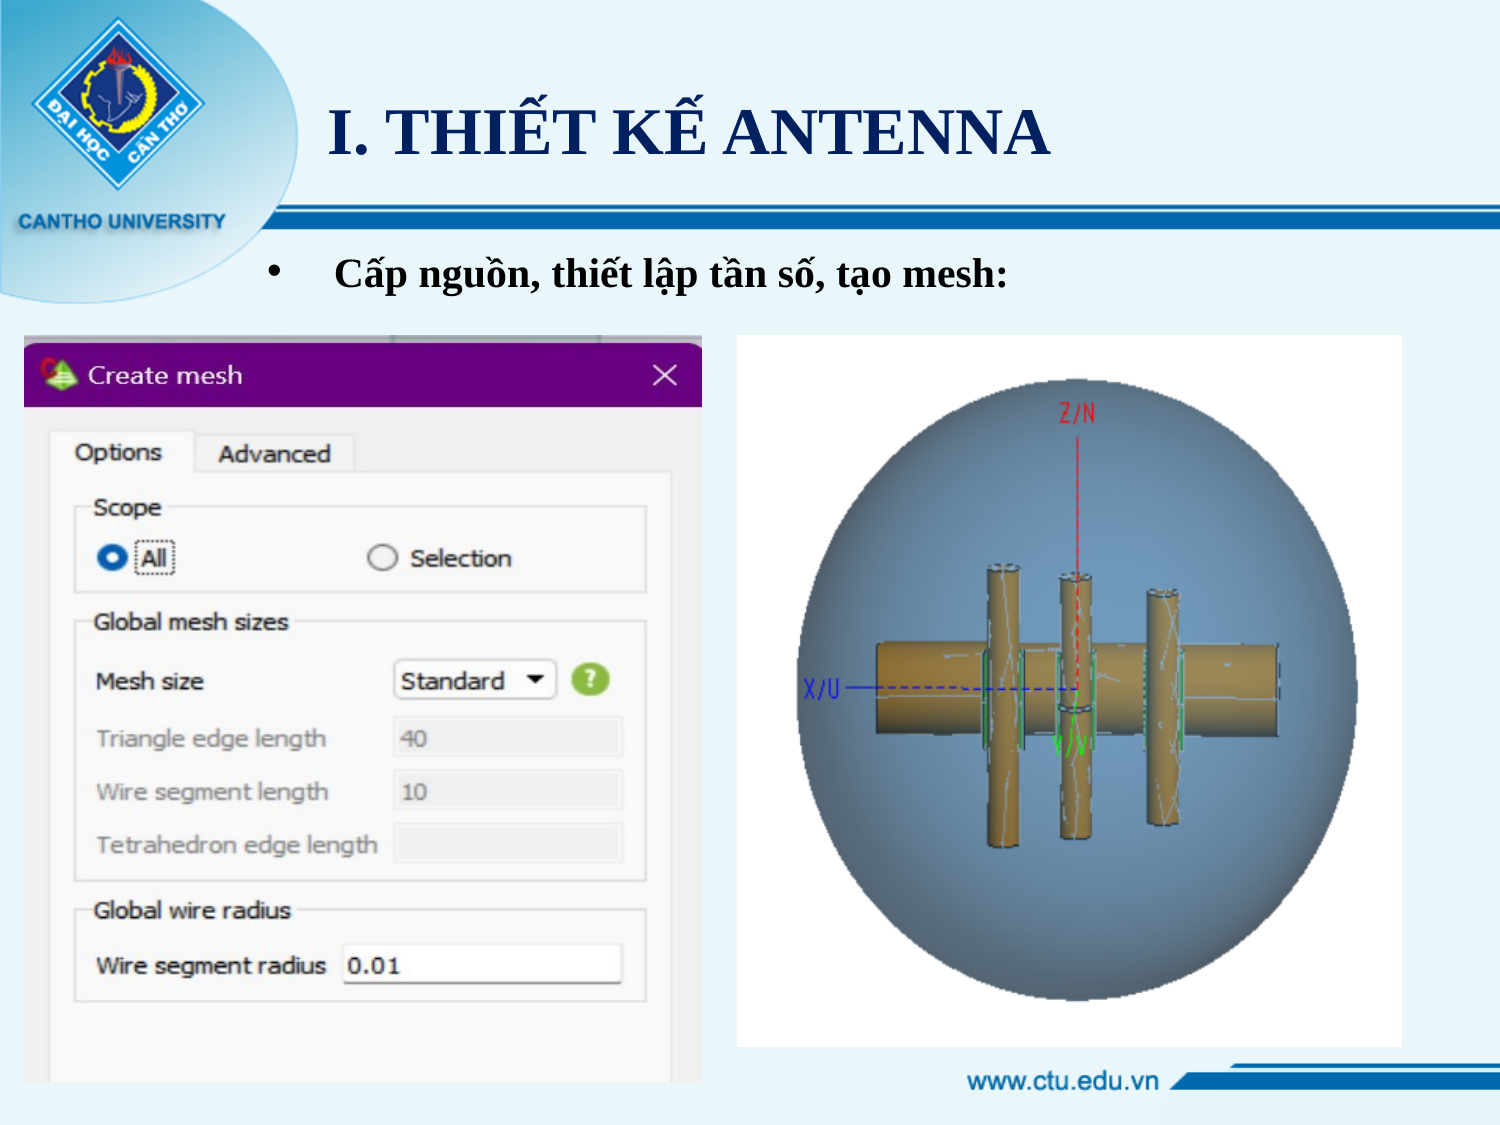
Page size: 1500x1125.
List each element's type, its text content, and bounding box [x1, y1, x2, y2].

text_box Cấp nguồn, thiết lập tần số, tạo mesh: [148, 235, 1139, 305]
title I. THIẾT KẾ ANTENNA [312, 50, 1500, 205]
picture [0, 0, 1500, 1125]
